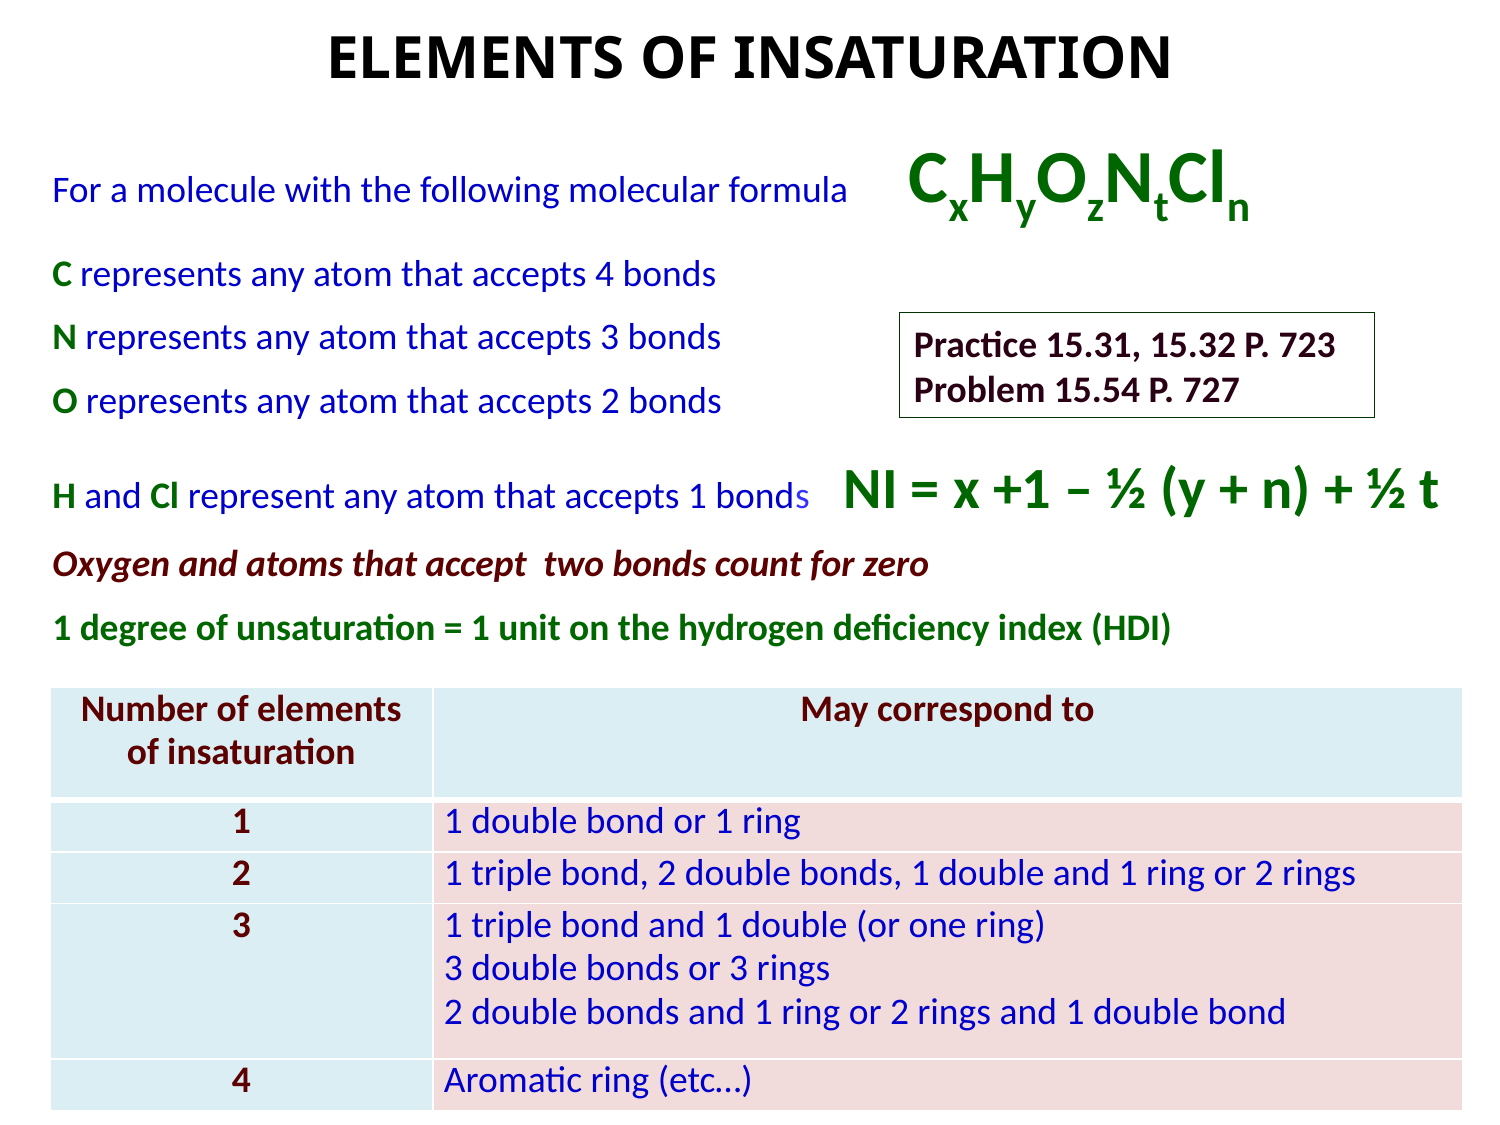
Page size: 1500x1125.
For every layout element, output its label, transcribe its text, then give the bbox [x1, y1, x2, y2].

table_cell 3 [51, 904, 432, 1058]
table_cell 4 [51, 1060, 432, 1110]
table_header Number of elements of insaturation [51, 688, 432, 797]
table_header May correspond to [434, 688, 1462, 797]
table_cell 1 triple bond, 2 double bonds, 1 double and 1 ring or 2 rings [434, 853, 1462, 903]
text_box Practice 15.31, 15.32 P. 723 Problem 15.54 P. 727 [899, 312, 1375, 418]
table_cell 2 [51, 853, 432, 903]
table_cell 1 triple bond and 1 double (or one ring) 3 double bonds or 3 rings 2 double bonds and 1 ring or 2 rings and 1 double bond [434, 904, 1462, 1058]
text_box ELEMENTS OF INSATURATION For a molecule with the following molecular formula CxHyOzNtCln C represents any atom that accepts 4 bonds N represents any atom that accepts 3 bonds O represents any atom that accepts 2 bonds H and Cl represent any atom that accepts 1 bonds NI = x +1 – ½ (y + n) + ½ t Oxygen and atoms that accept two bonds count for zero 1 degree of unsaturation = 1 unit on the hydrogen deficiency index (HDI) [37, 12, 1463, 719]
table_cell Aromatic ring (etc…) [434, 1060, 1462, 1110]
table_cell 1 [51, 803, 432, 851]
table_cell 1 double bond or 1 ring [434, 803, 1462, 851]
